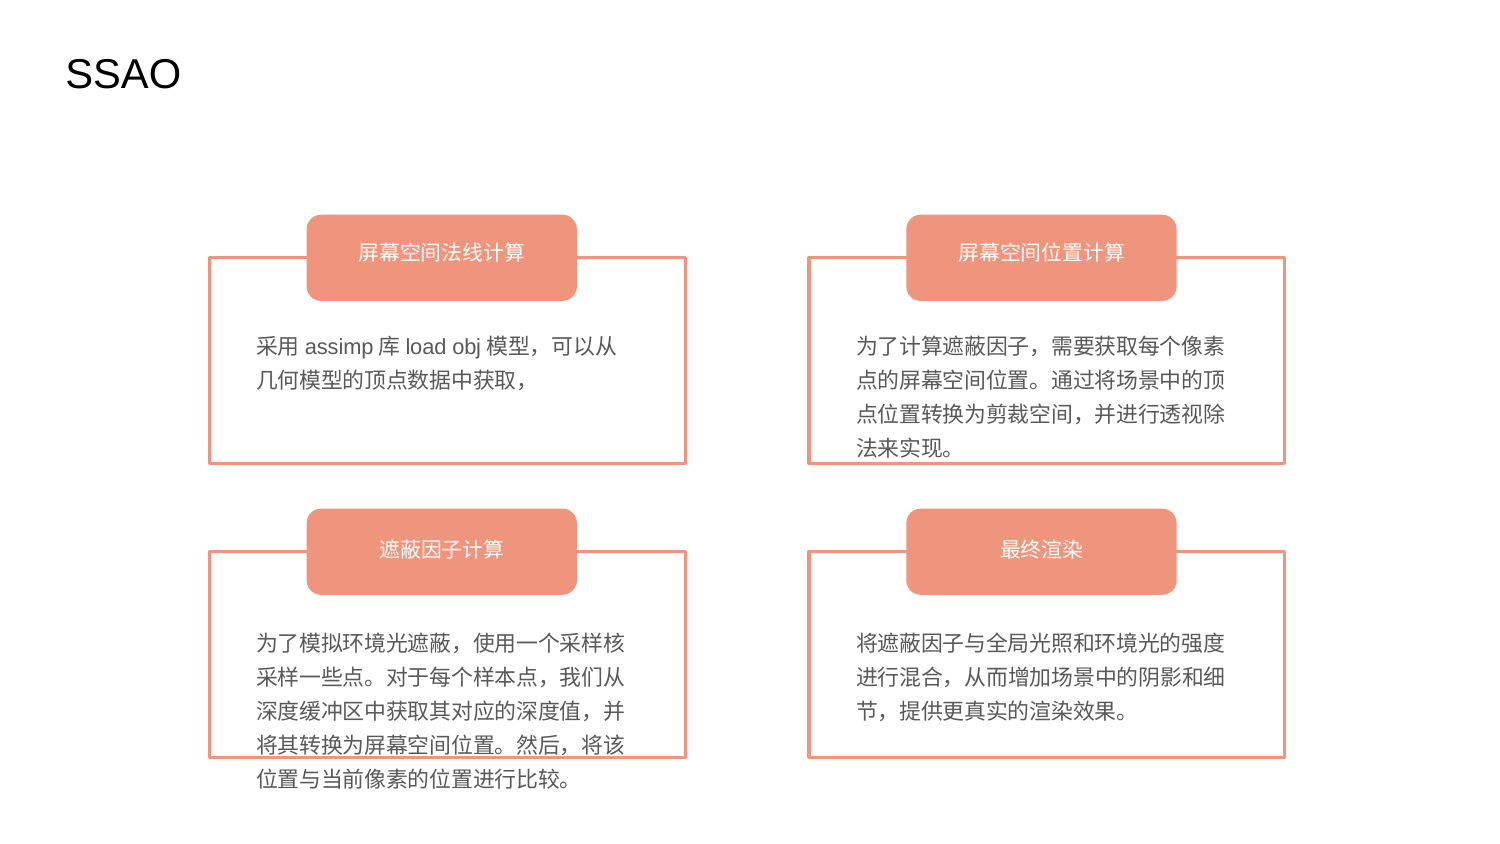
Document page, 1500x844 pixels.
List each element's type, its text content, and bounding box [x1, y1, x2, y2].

text_box [904, 212, 1179, 304]
text_box 为了计算遮蔽因子，需要获取每个像素点的屏幕空间位置。通过将场景中的顶点位置转换为剪裁空间，并进行透视除法来实现。 [841, 317, 1243, 469]
text_box [304, 506, 580, 597]
text_box [904, 506, 1179, 597]
text_box 最终渲染 [935, 529, 1149, 570]
text_box 屏幕空间位置计算 [935, 232, 1149, 273]
text_box [807, 256, 1287, 465]
text_box [207, 256, 687, 465]
text_box 采用assimp库load obj模型，可以从几何模型的顶点数据中获取， [241, 317, 643, 401]
text_box 屏幕空间法线计算 [335, 232, 549, 273]
text_box 为了模拟环境光遮蔽，使用一个采样核采样一些点。对于每个样本点，我们从深度缓冲区中获取其对应的深度值，并将其转换为屏幕空间位置。然后，将该位置与当前像素的位置进行比较。 [241, 614, 643, 800]
text_box [807, 550, 1287, 759]
text_box 遮蔽因子计算 [335, 529, 549, 570]
text_box [304, 212, 580, 304]
text_box 将遮蔽因子与全局光照和环境光的强度进行混合，从而增加场景中的阴影和细节，提供更真实的渲染效果。 [841, 614, 1243, 732]
text_box SSAO [50, 39, 197, 104]
text_box [207, 550, 687, 759]
